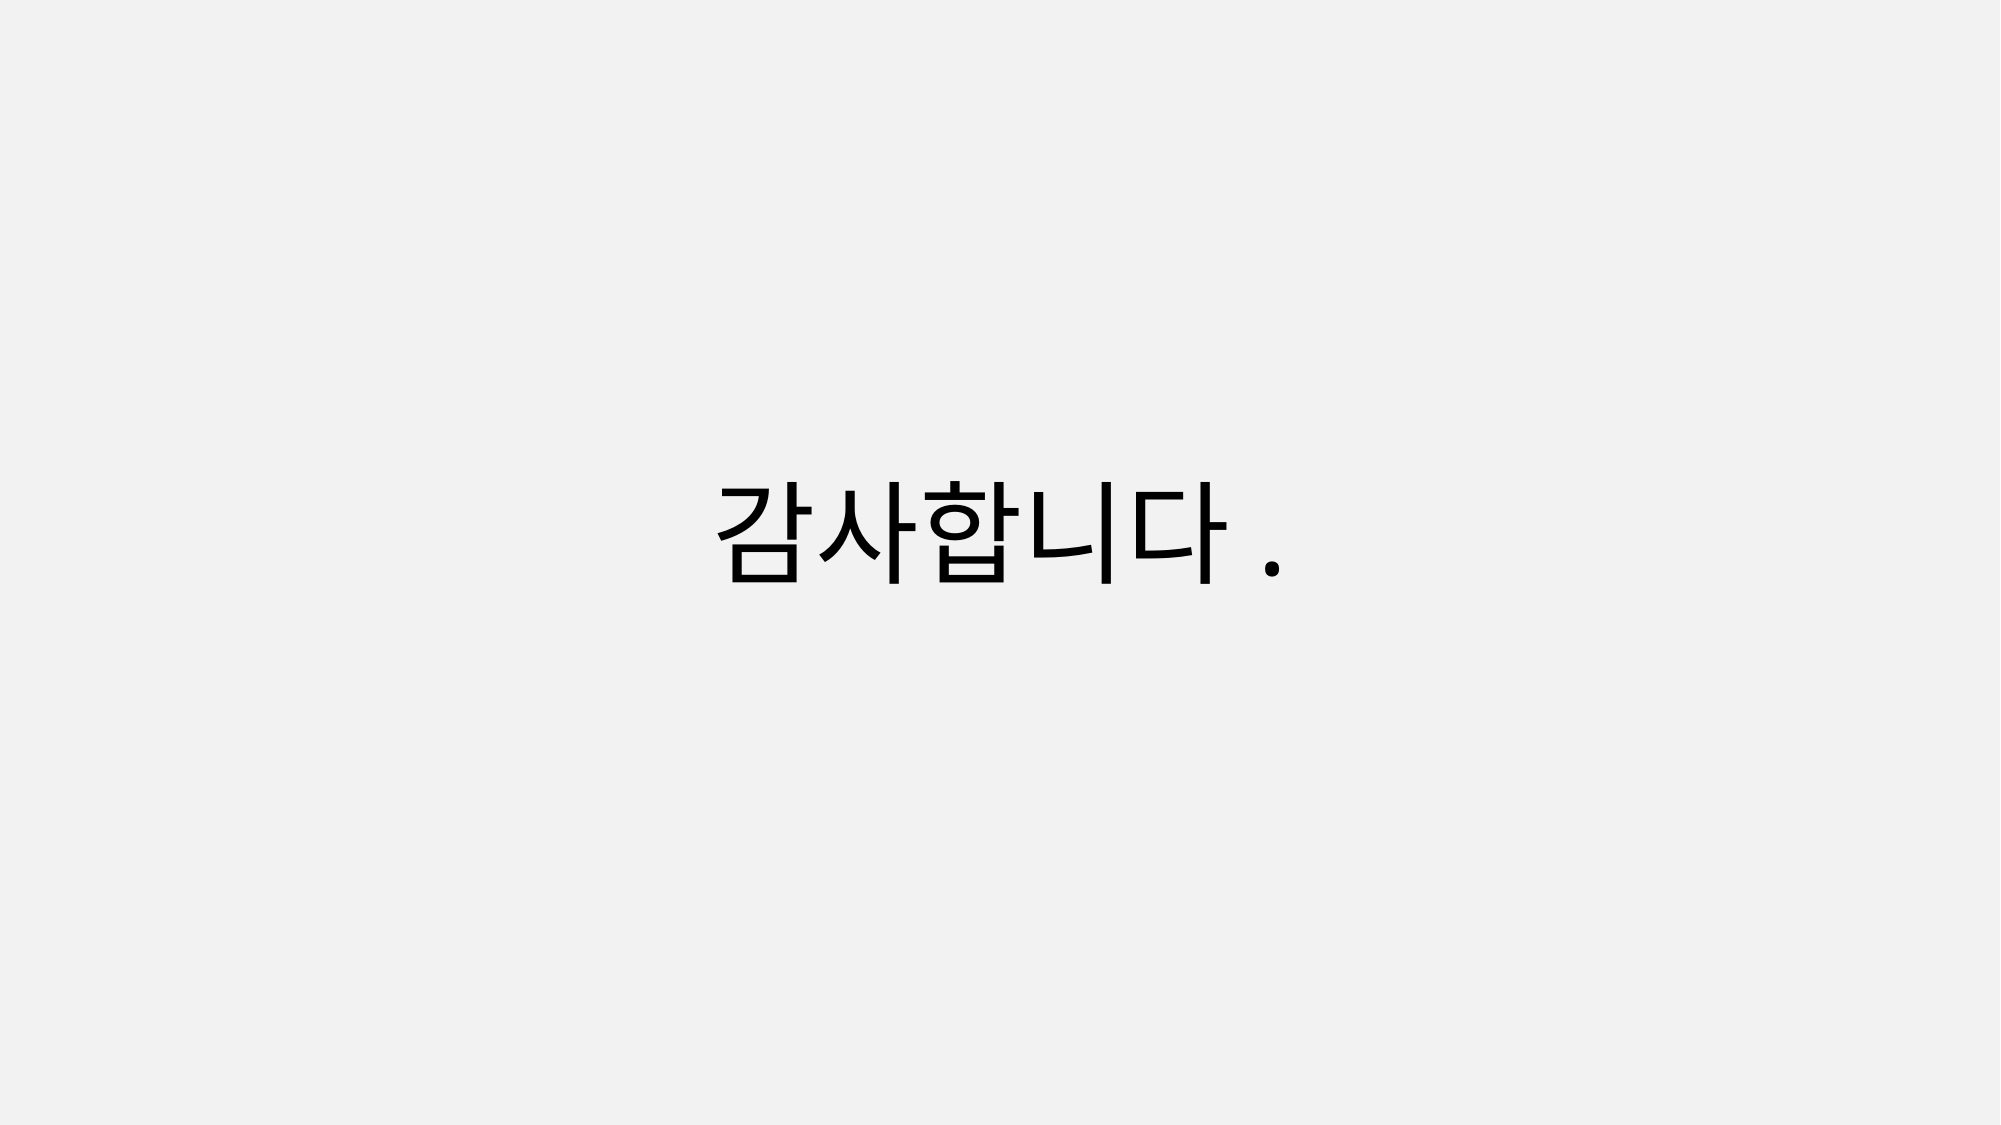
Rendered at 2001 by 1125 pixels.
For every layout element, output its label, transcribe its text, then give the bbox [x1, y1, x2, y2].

text_box 감사합니다. [333, 455, 1667, 606]
